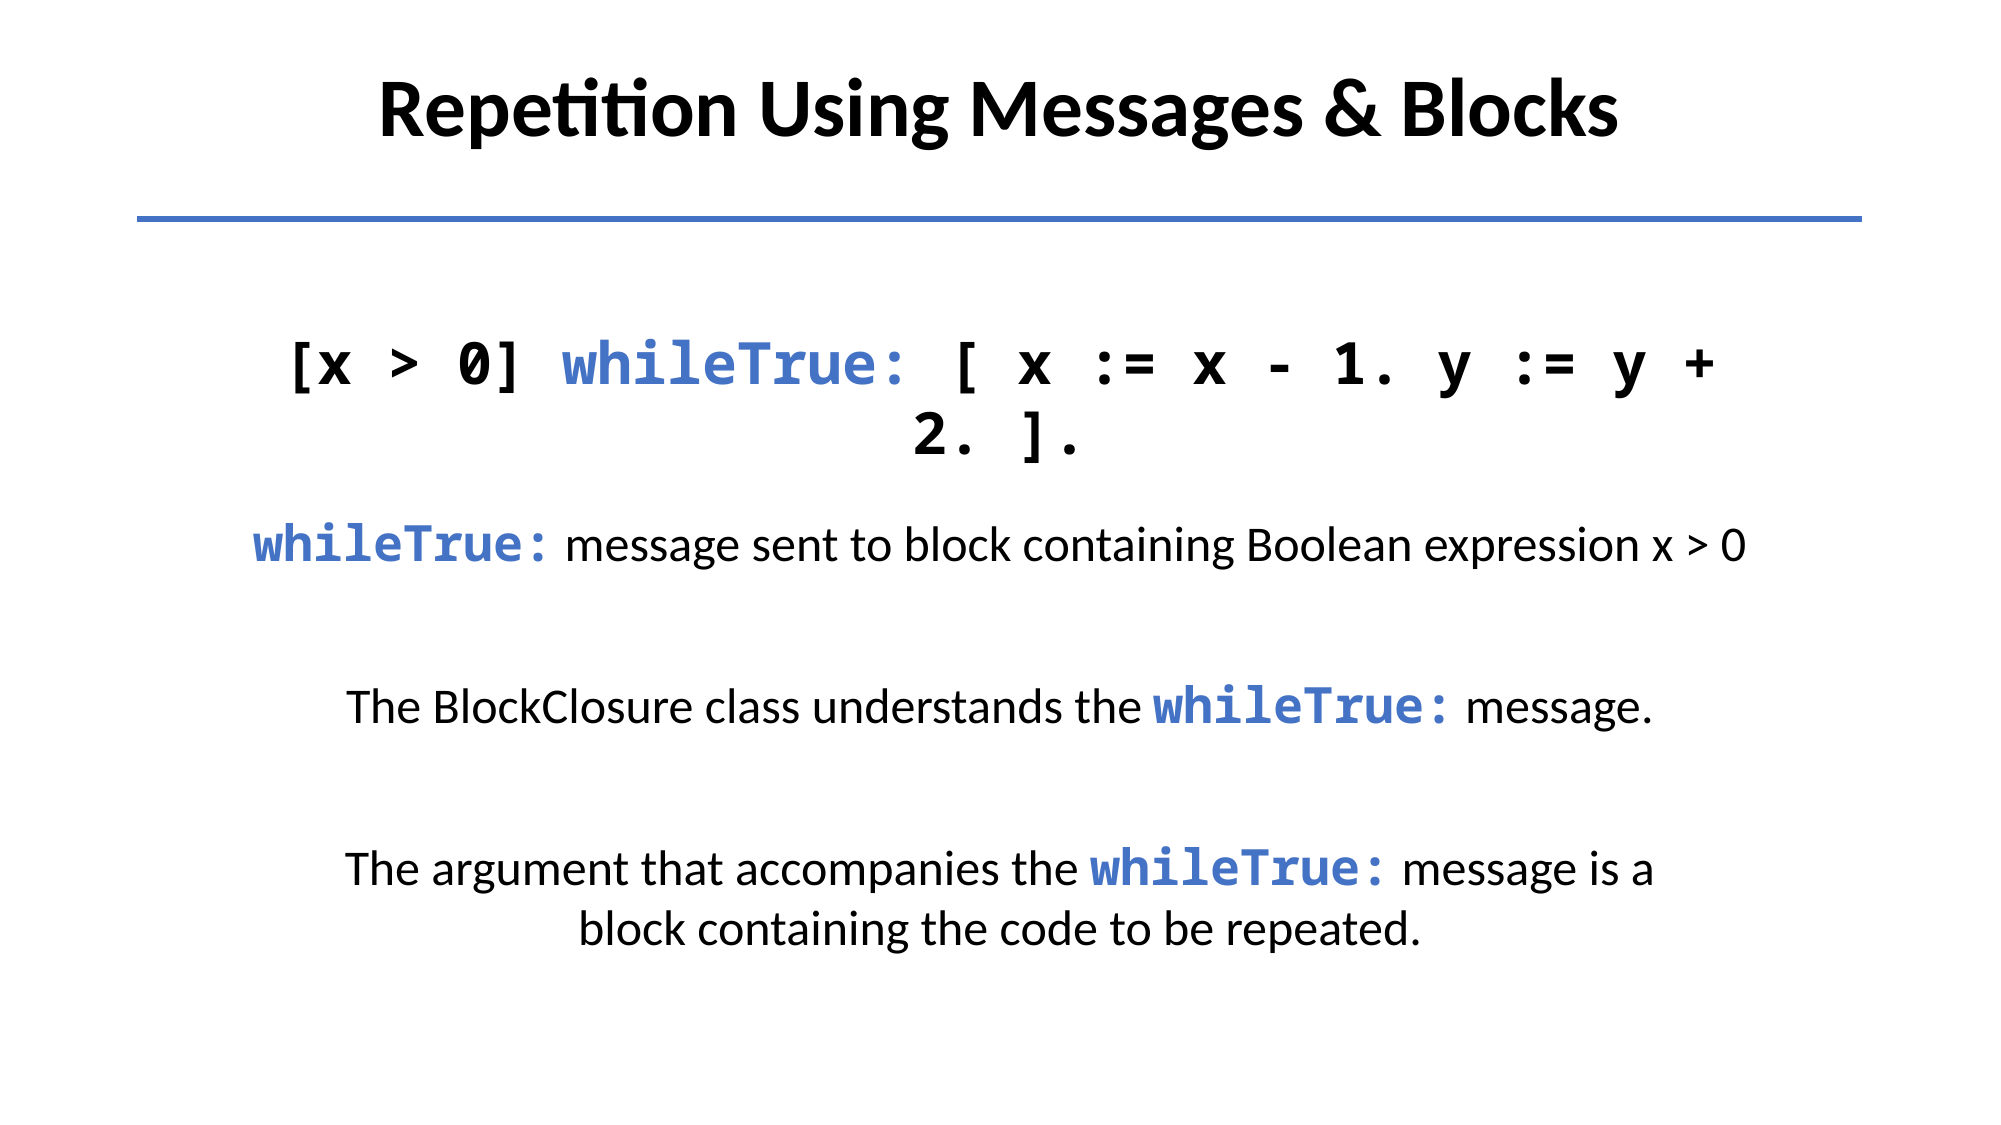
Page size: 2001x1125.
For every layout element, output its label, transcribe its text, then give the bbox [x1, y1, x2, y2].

text_box The BlockClosure class understands the whileTrue: message. [214, 666, 1786, 741]
text_box The argument that accompanies the whileTrue: message is a block containing the code to be repeated. [296, 827, 1704, 963]
text_box whileTrue: message sent to block containing Boolean expression x > 0 [52, 504, 1948, 580]
text_box [x > 0] whileTrue: [ x := x - 1. y := y + 2. ]. [191, 318, 1808, 474]
text_box Repetition Using Messages & Blocks [137, 1, 1863, 218]
